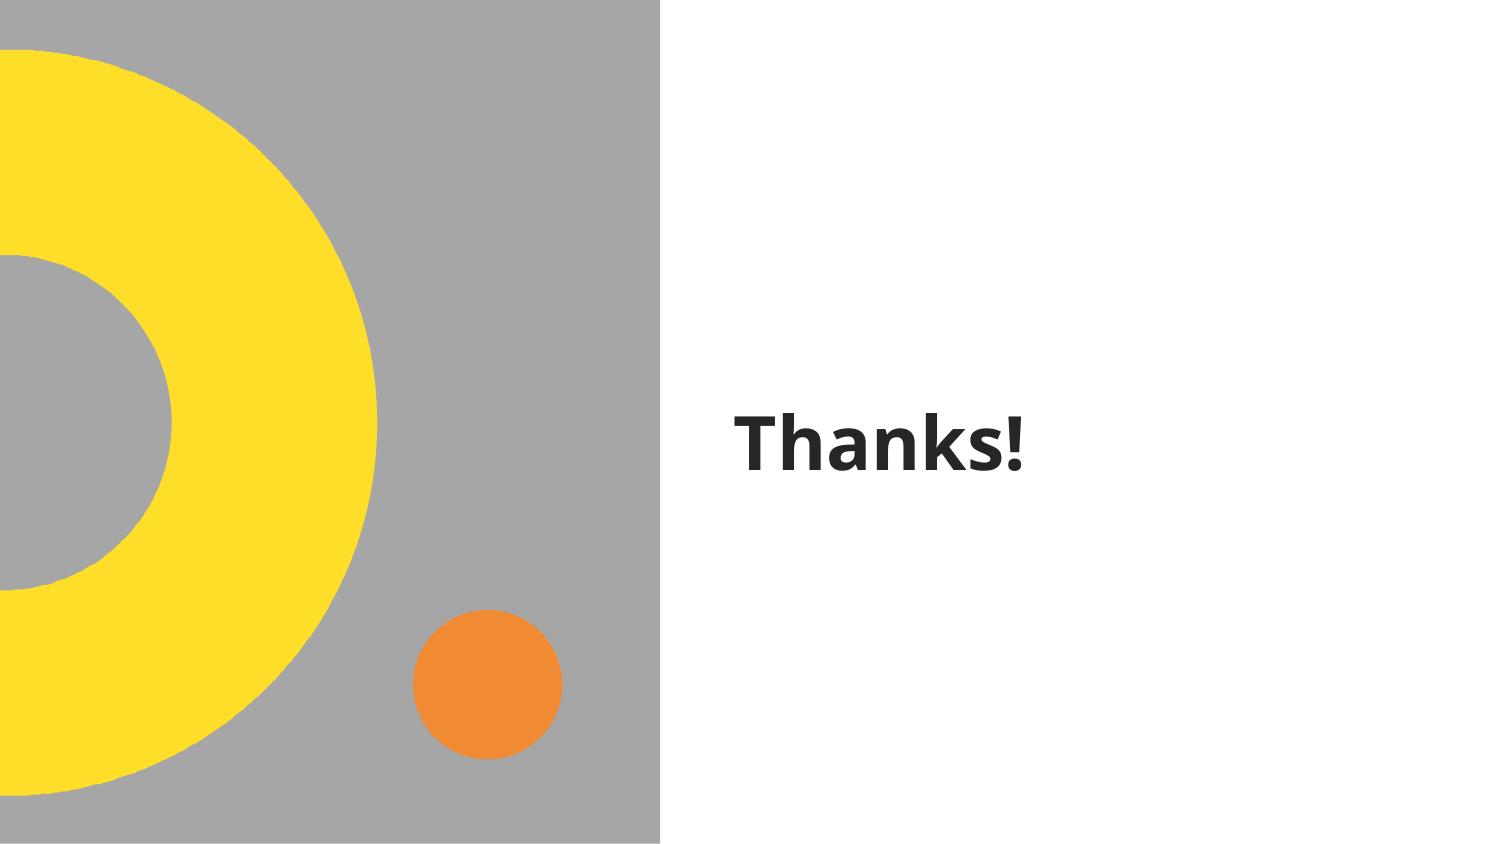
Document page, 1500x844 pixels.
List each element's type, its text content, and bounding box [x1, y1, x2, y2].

title Thanks! [731, 77, 1392, 783]
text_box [0, 0, 661, 844]
